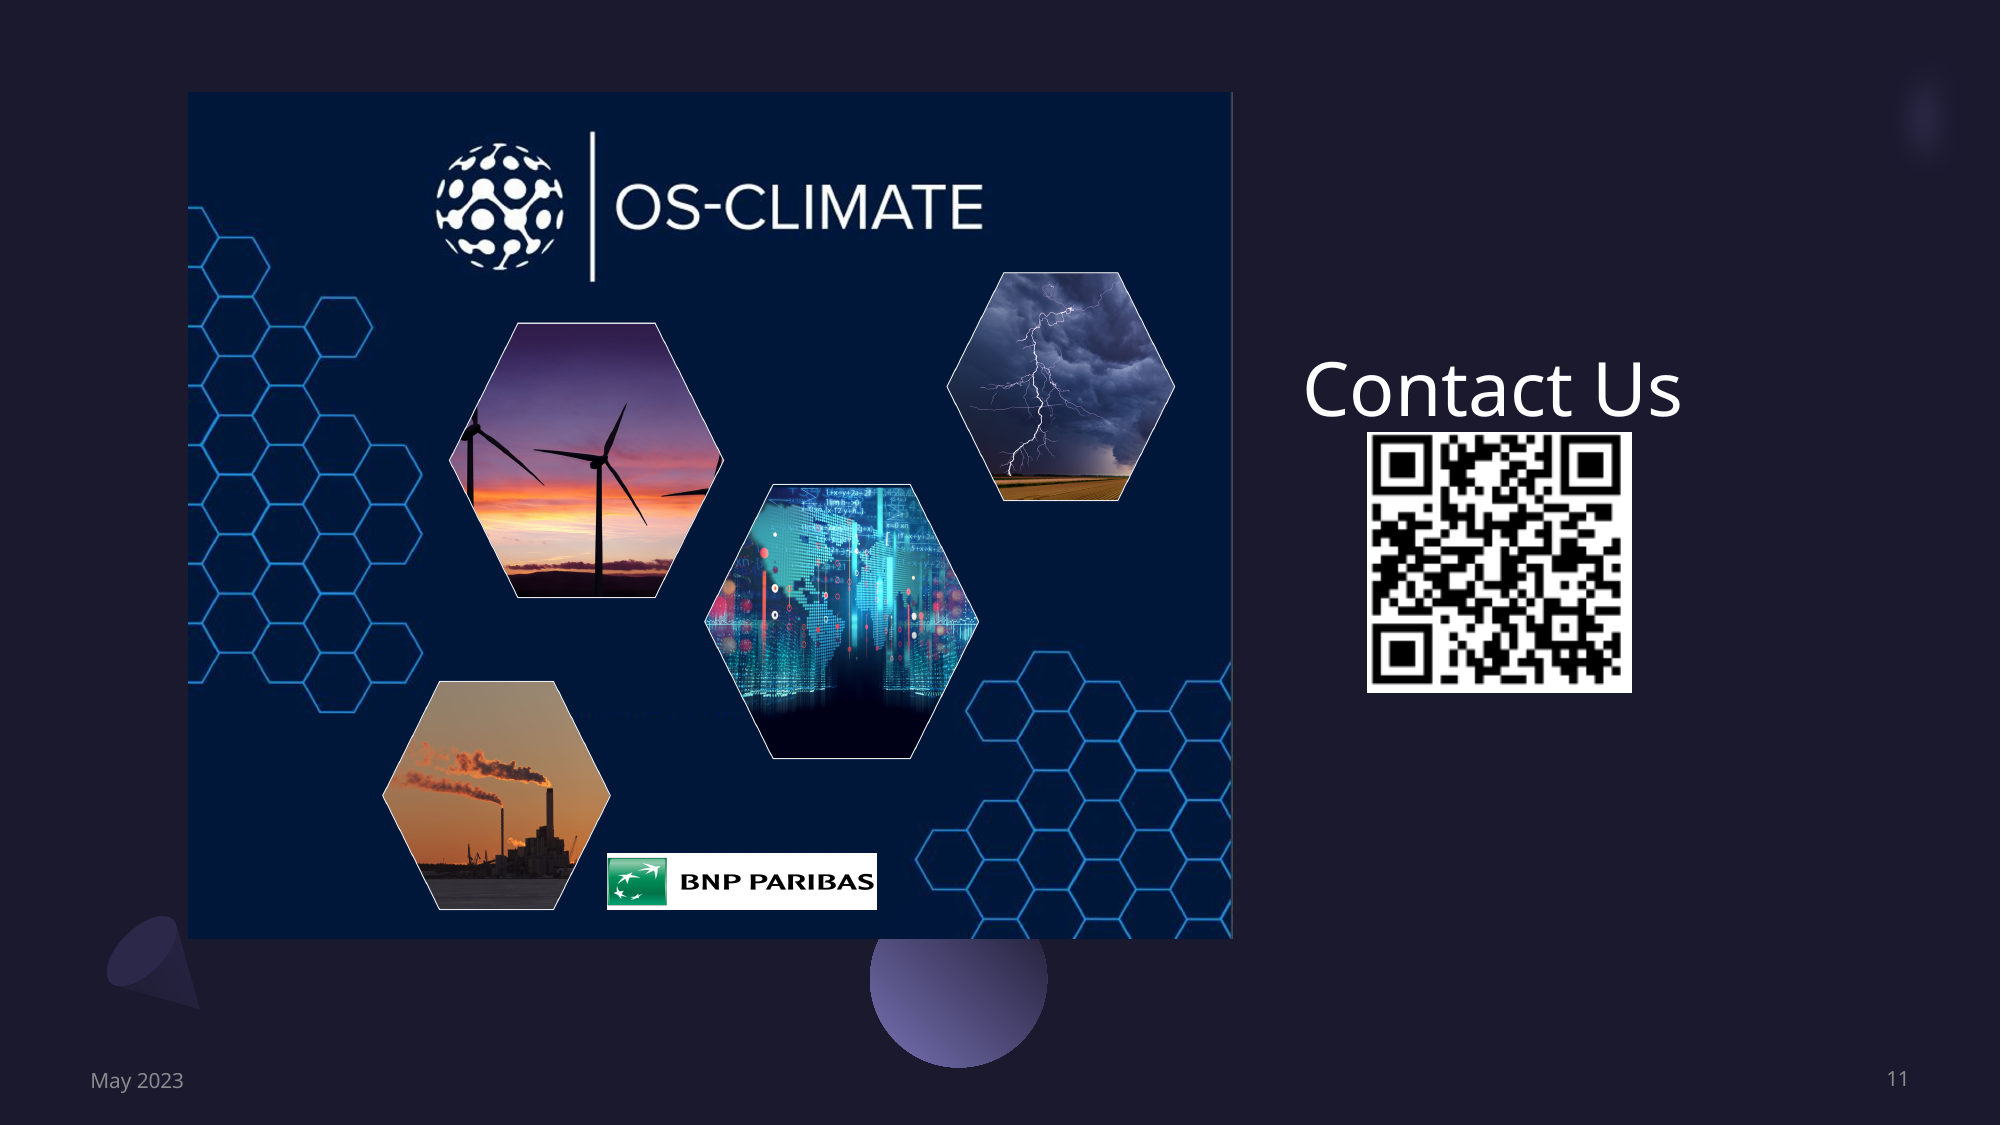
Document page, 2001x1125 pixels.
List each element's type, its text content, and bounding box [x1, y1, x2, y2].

title Contact Us [1289, 329, 1697, 433]
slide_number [90, 1067, 522, 1093]
picture [188, 92, 1233, 939]
picture [1367, 432, 1632, 693]
slide_number 11 [1632, 1067, 1910, 1093]
